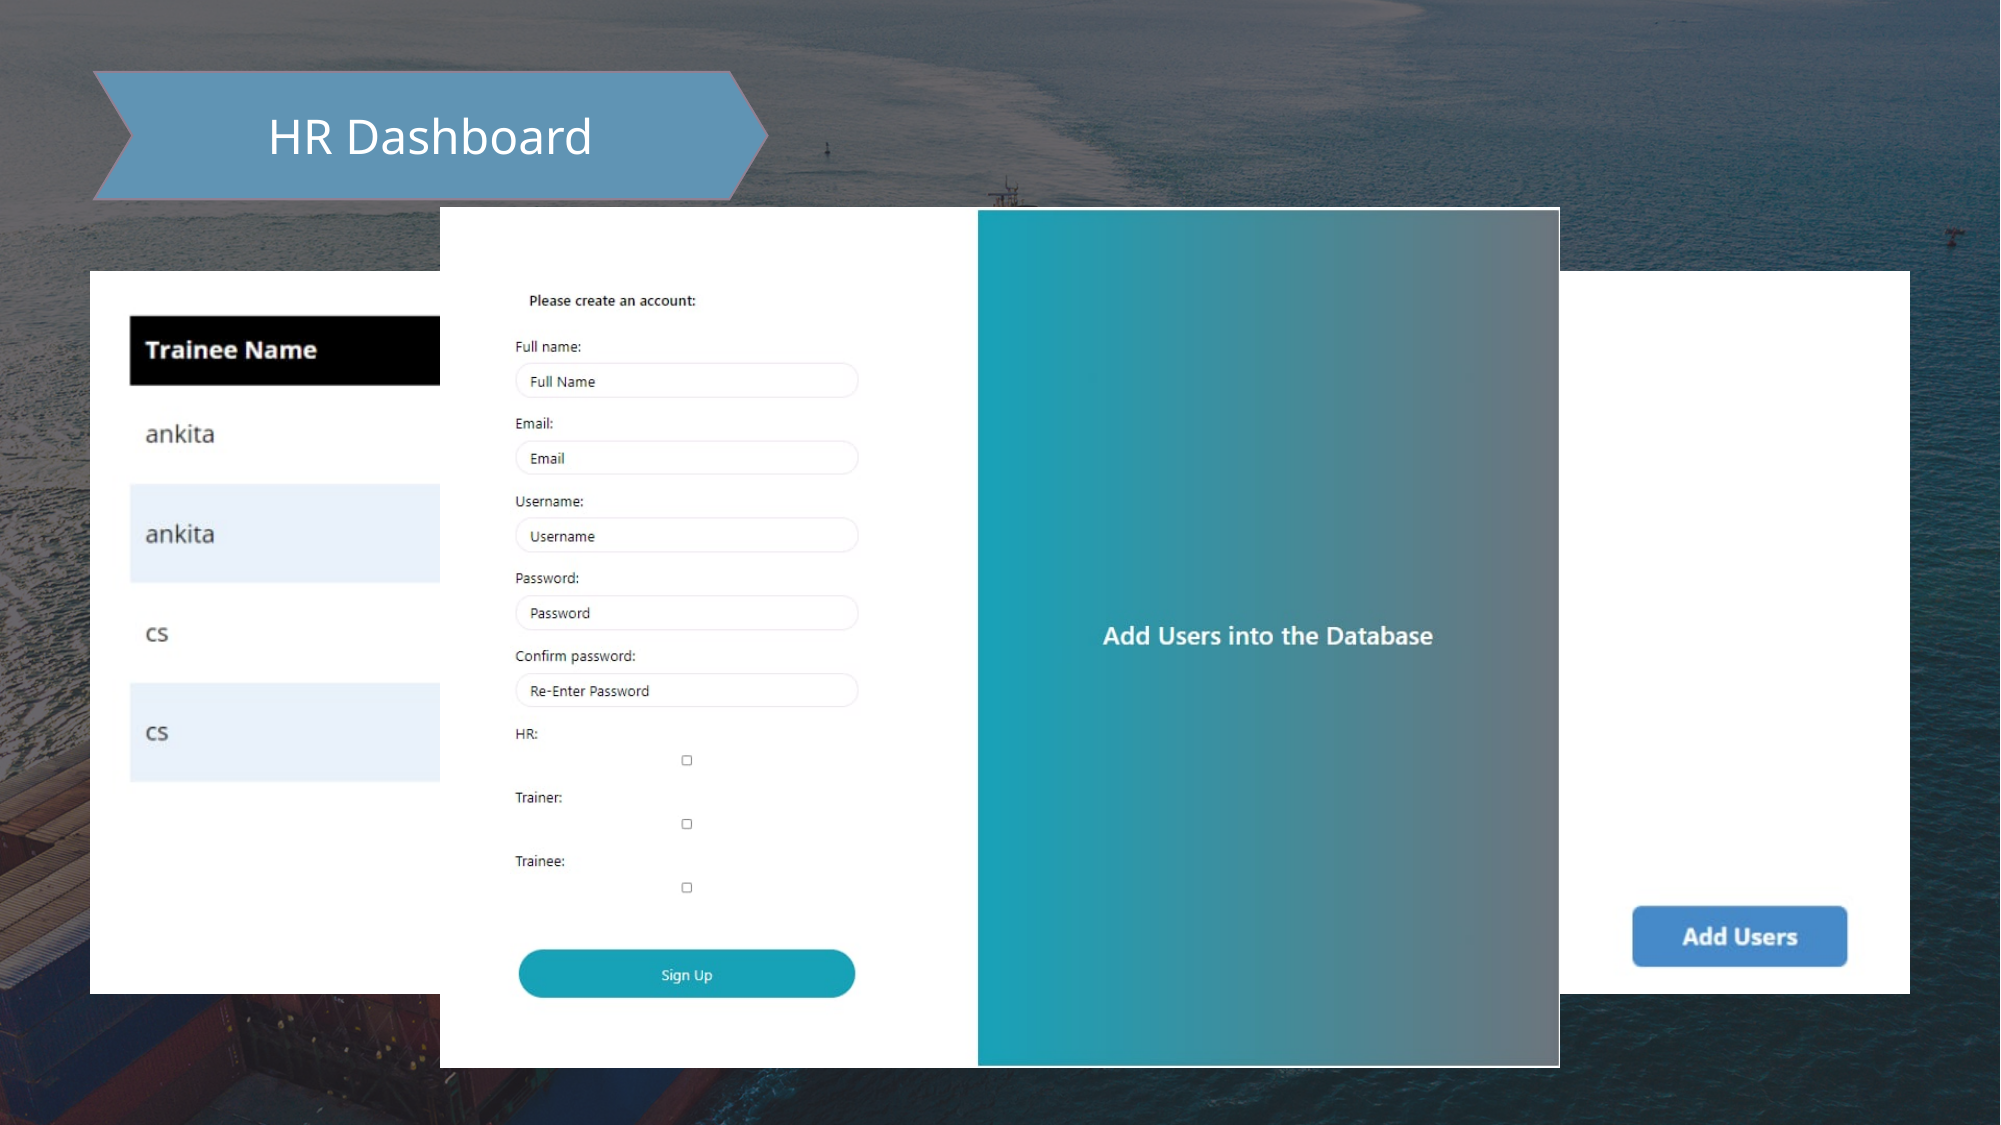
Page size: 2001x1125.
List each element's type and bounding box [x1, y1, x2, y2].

picture [0, 0, 2000, 1125]
text_box [94, 71, 768, 200]
